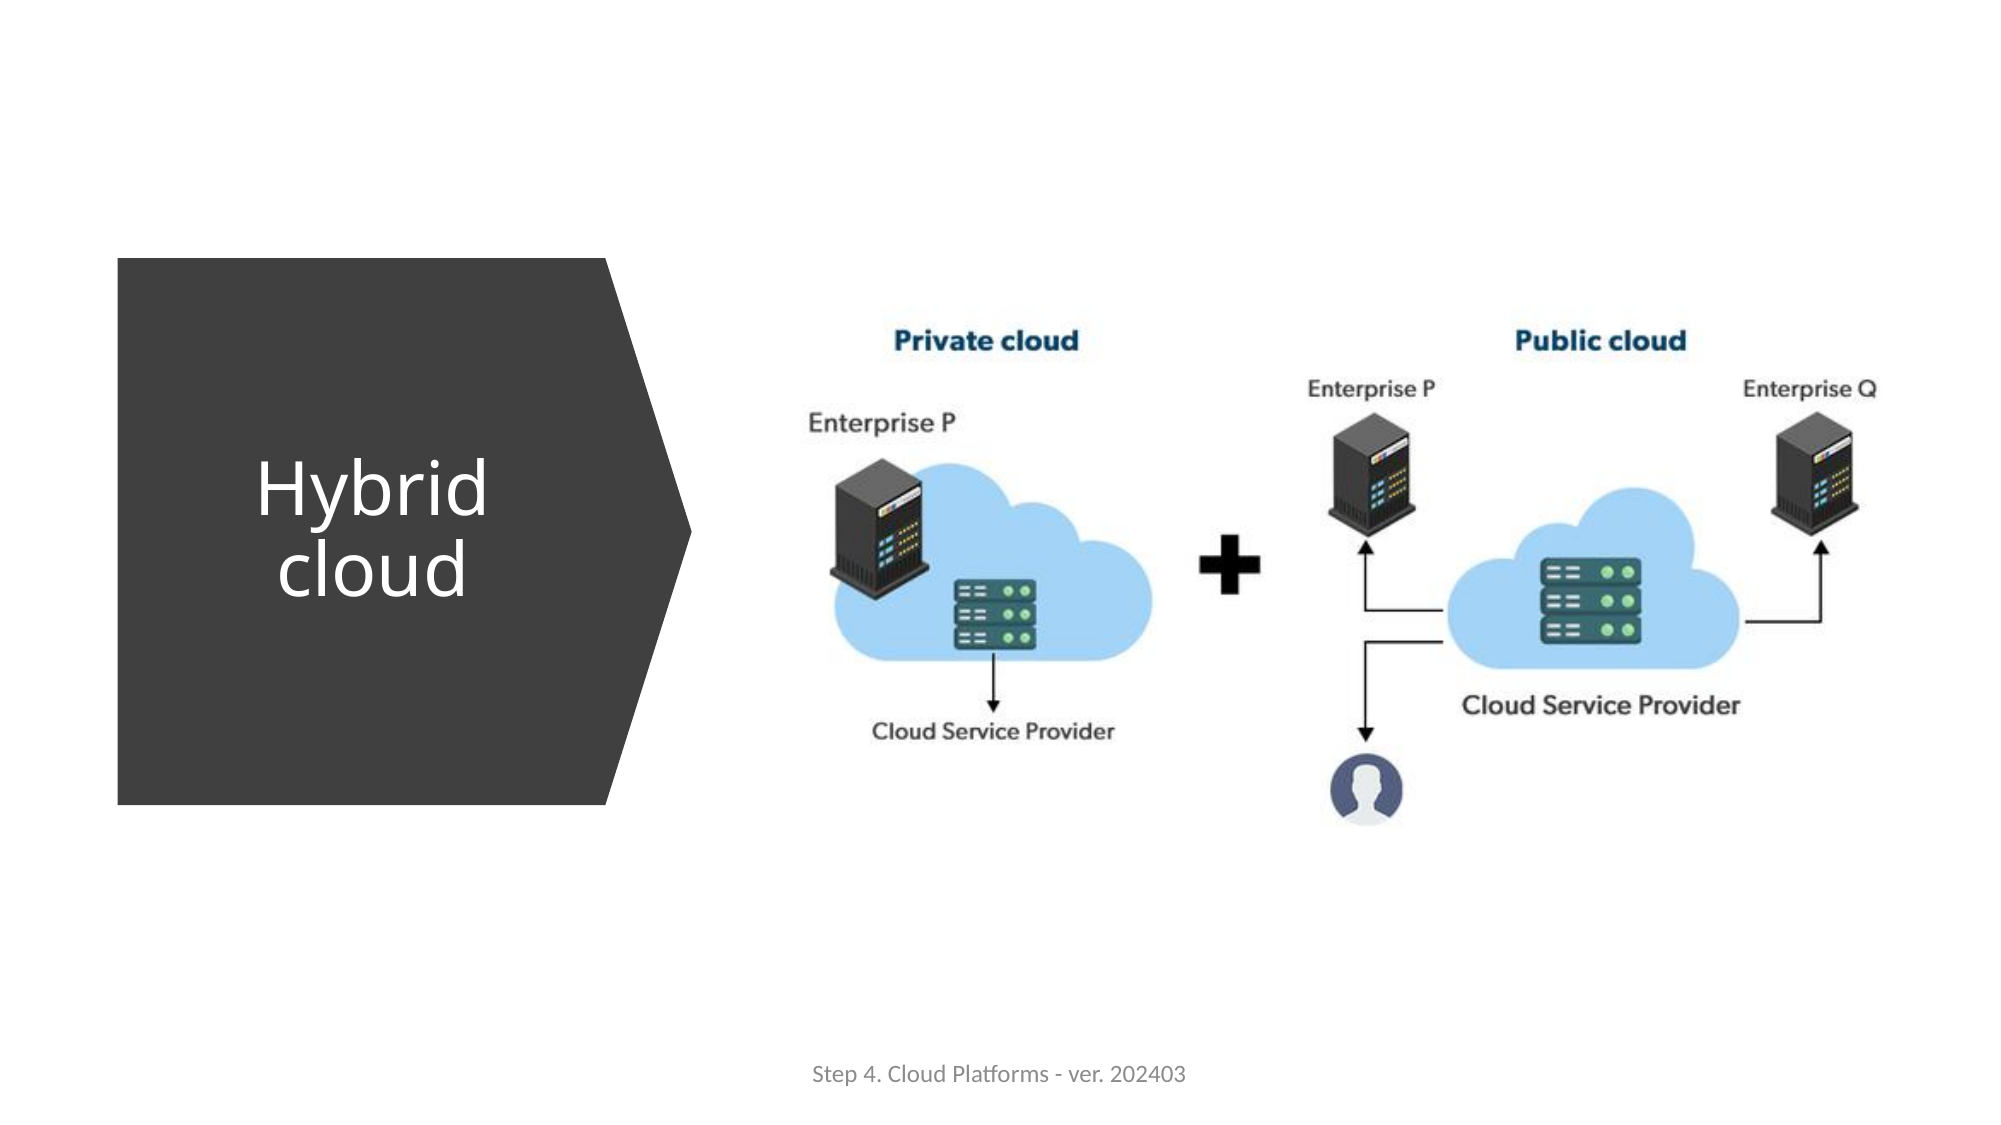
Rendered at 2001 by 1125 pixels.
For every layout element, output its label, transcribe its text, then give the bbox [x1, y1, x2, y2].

picture [774, 281, 1901, 844]
text_box [116, 257, 693, 807]
footer Step 4. Cloud Platforms - ver. 202403 [662, 1042, 1338, 1103]
title Hybrid cloud [145, 322, 600, 741]
